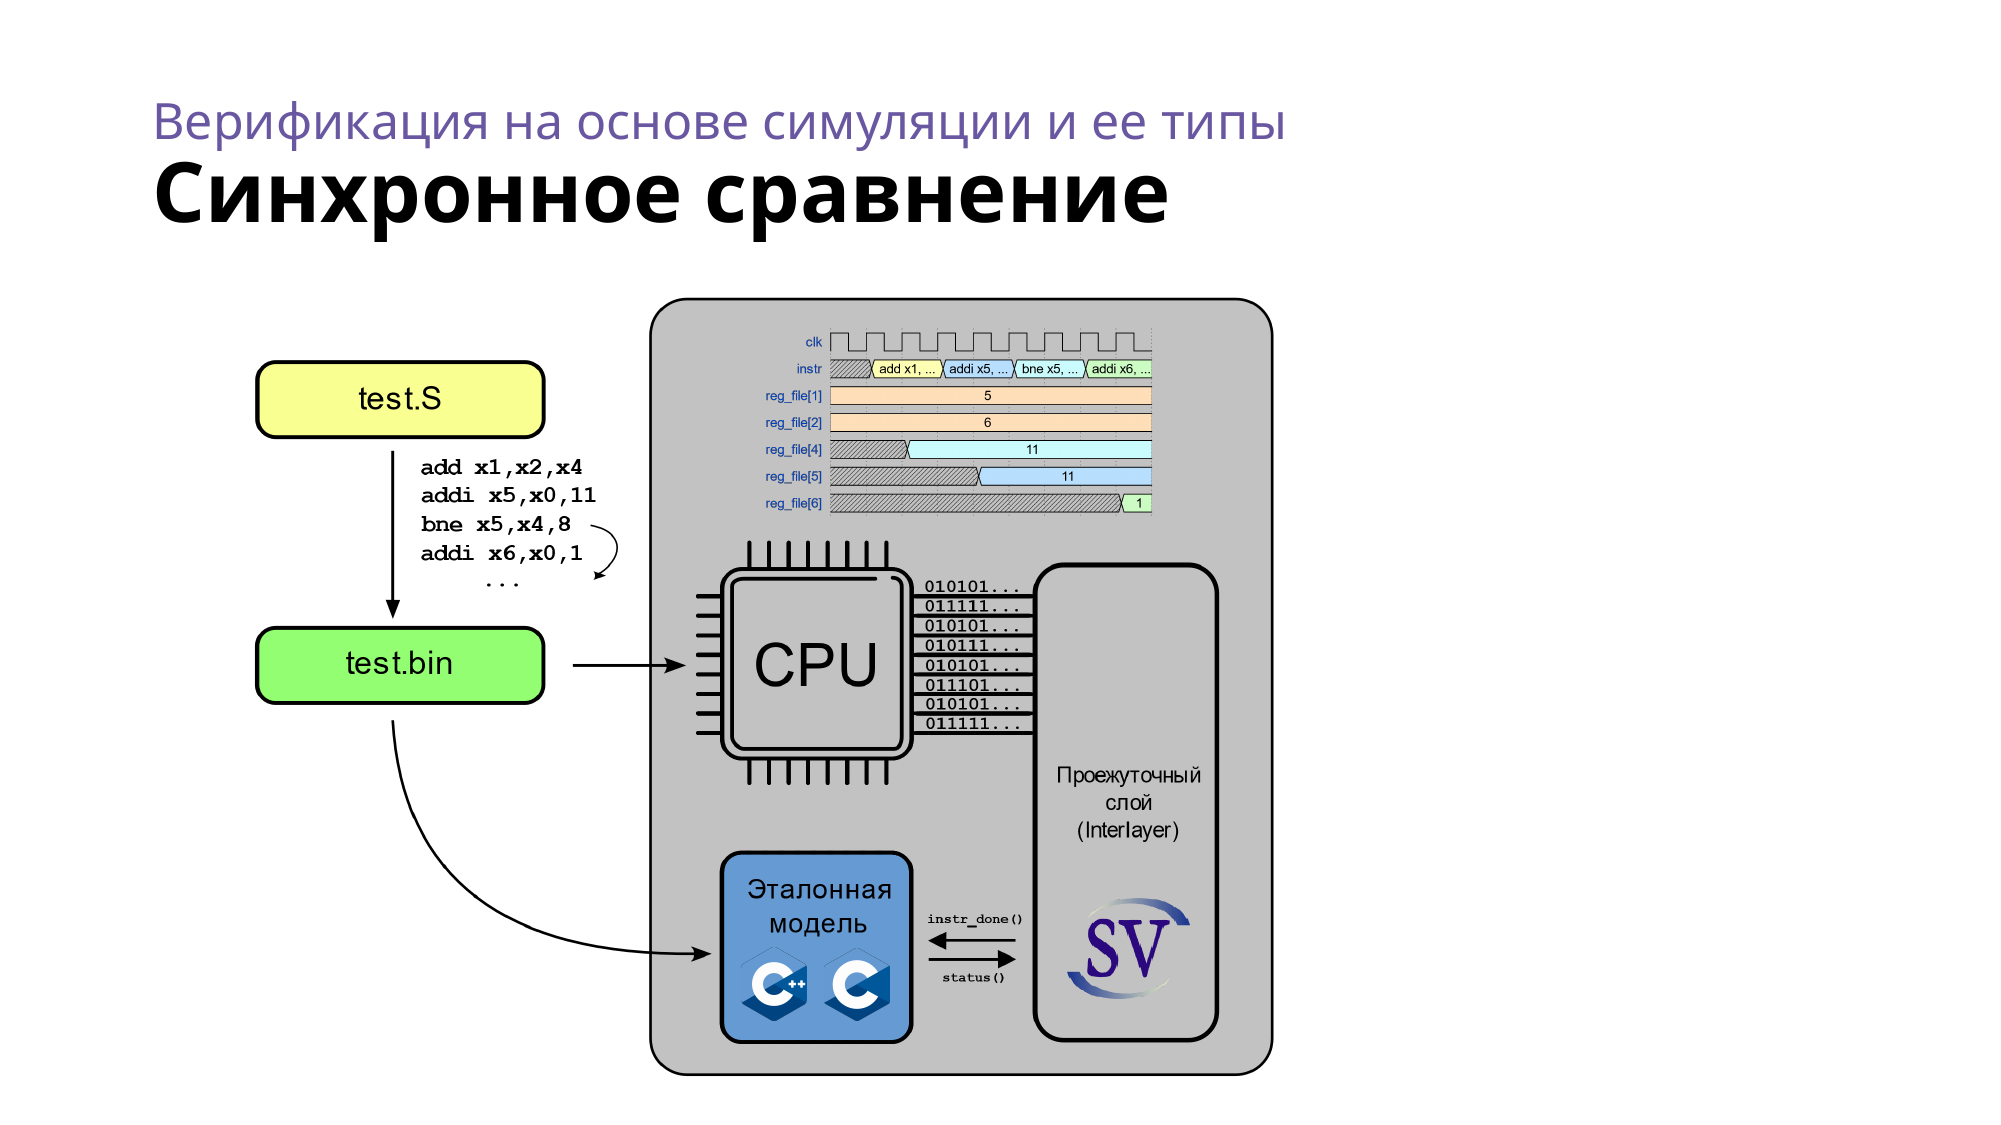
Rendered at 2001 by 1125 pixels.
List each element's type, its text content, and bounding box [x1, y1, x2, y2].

title Верификация на основе симуляции и ее типы Синхронное сравнение [137, 59, 1863, 278]
picture [165, 204, 1407, 1107]
